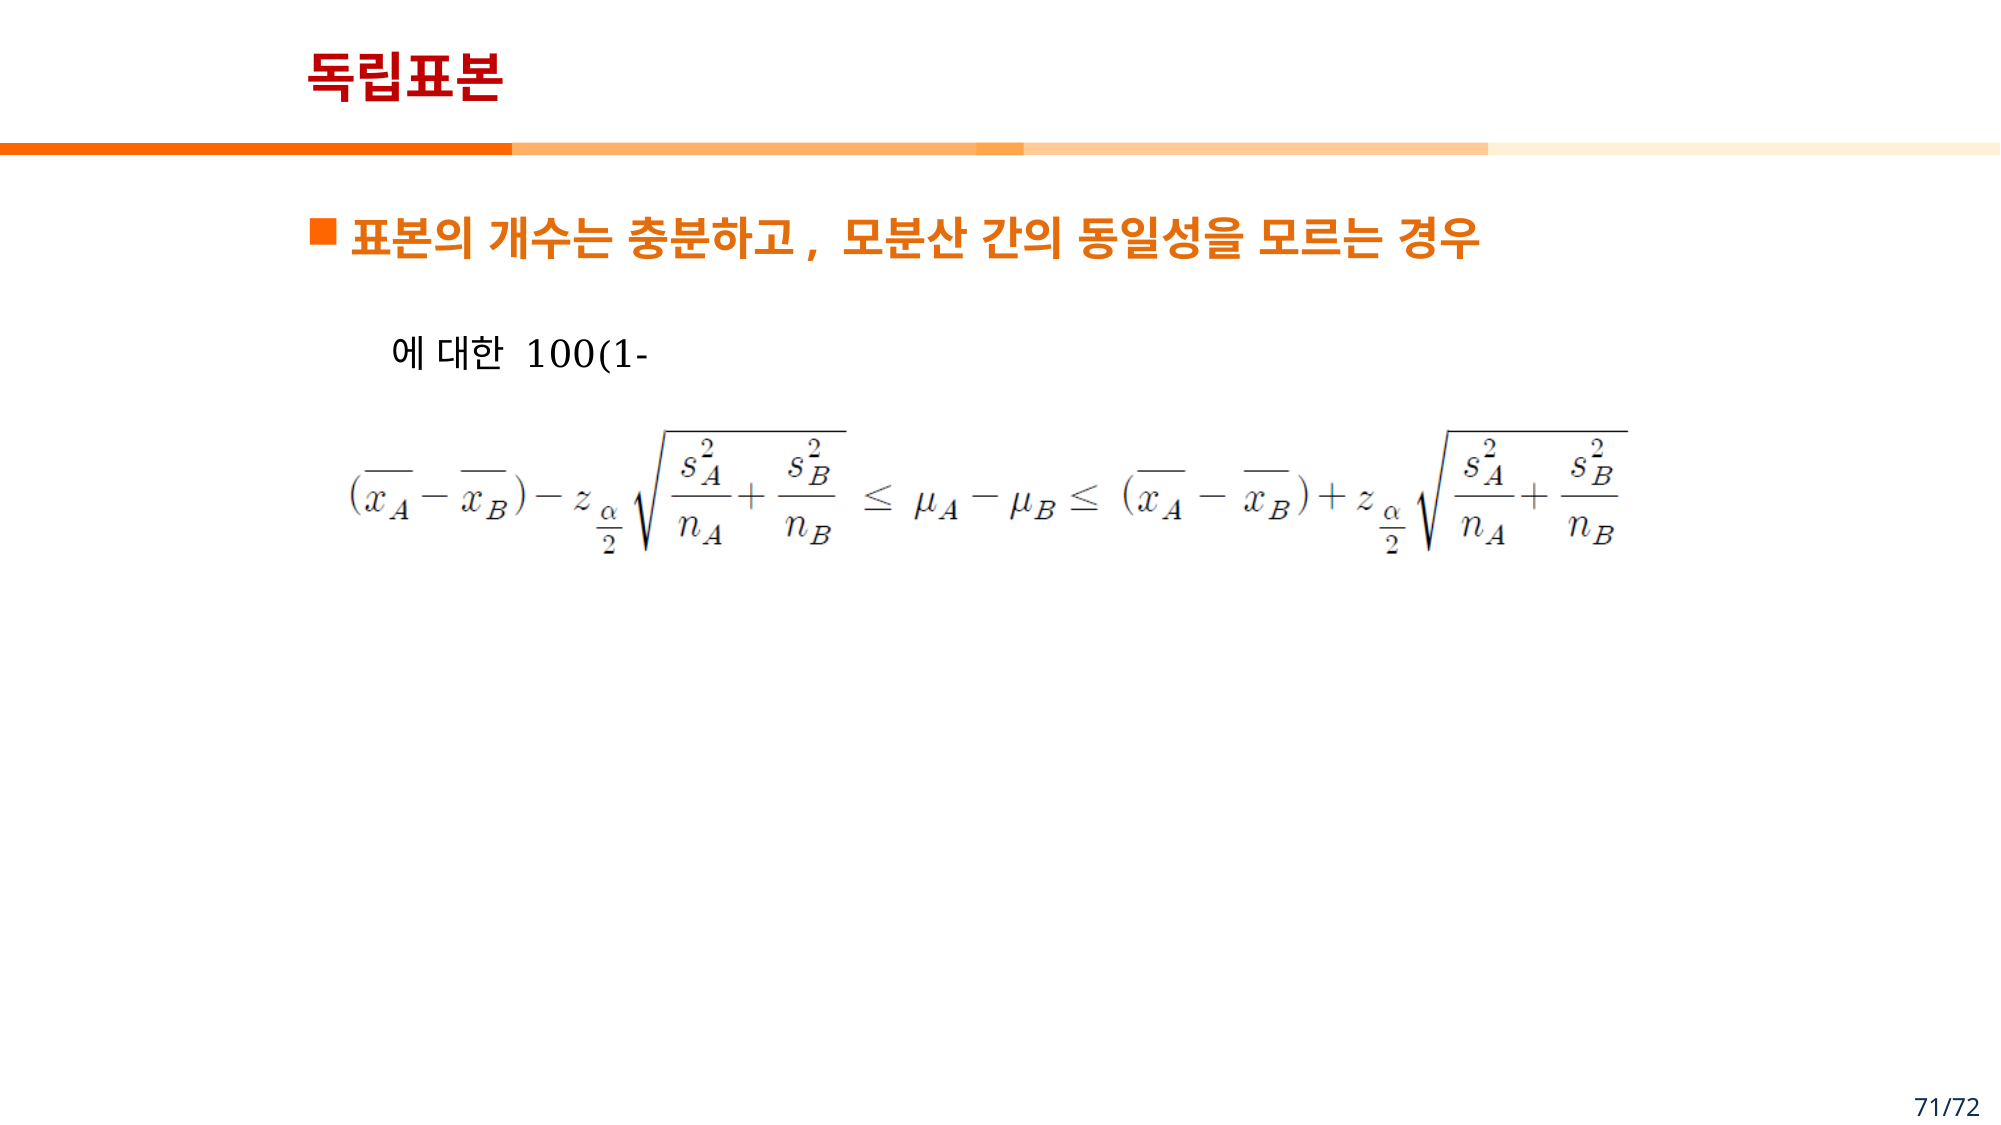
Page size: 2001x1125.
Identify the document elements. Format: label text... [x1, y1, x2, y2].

picture [337, 417, 1637, 563]
list 표본의 개수는 충분하고, 모분산 간의 동일성을 모르는 경우 [291, 174, 1709, 1073]
title 독립표본 [291, 31, 1674, 122]
